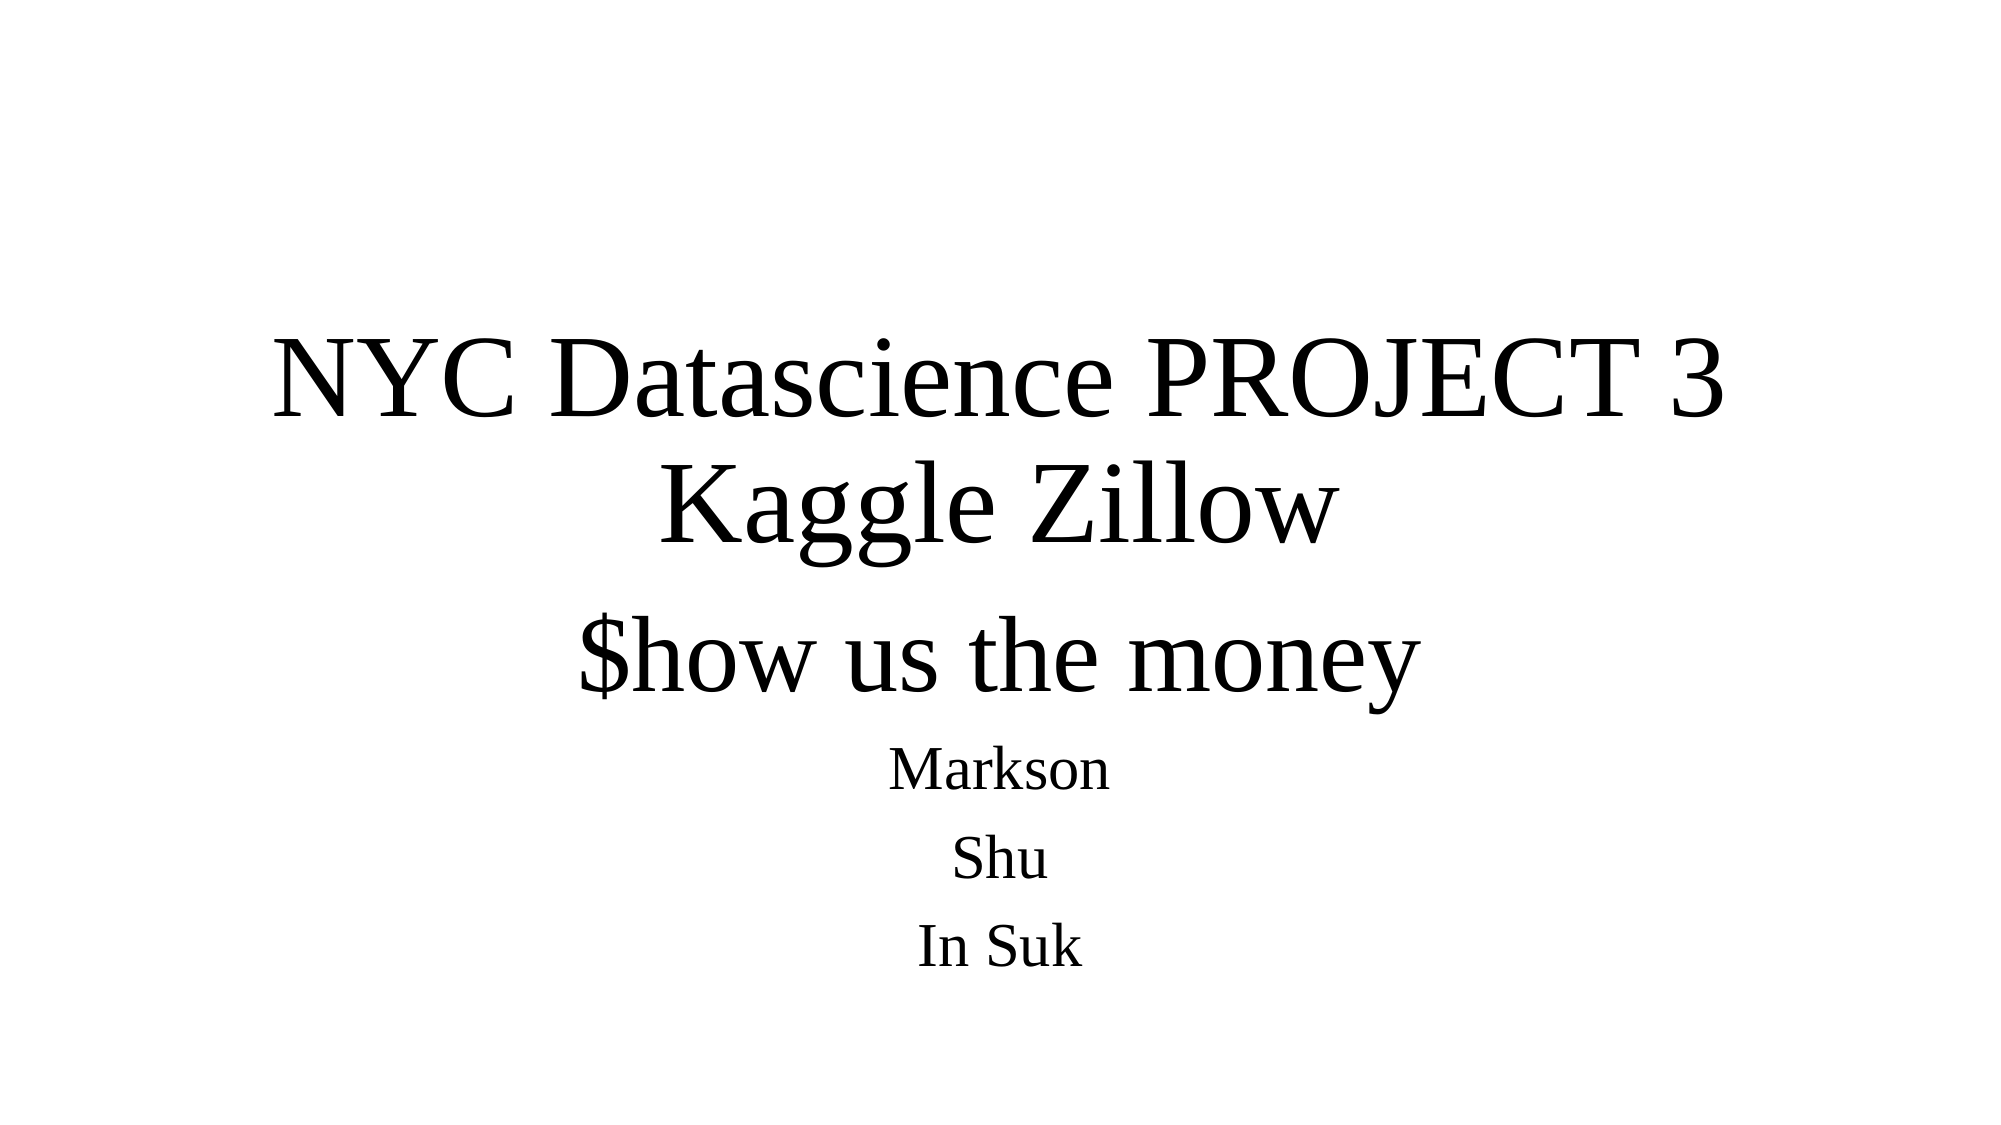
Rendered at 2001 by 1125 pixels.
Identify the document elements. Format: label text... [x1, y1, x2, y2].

title NYC Datascience PROJECT 3 Kaggle Zillow [249, 184, 1750, 576]
subtitle $how us the money Markson Shu In Suk [249, 590, 1750, 1050]
